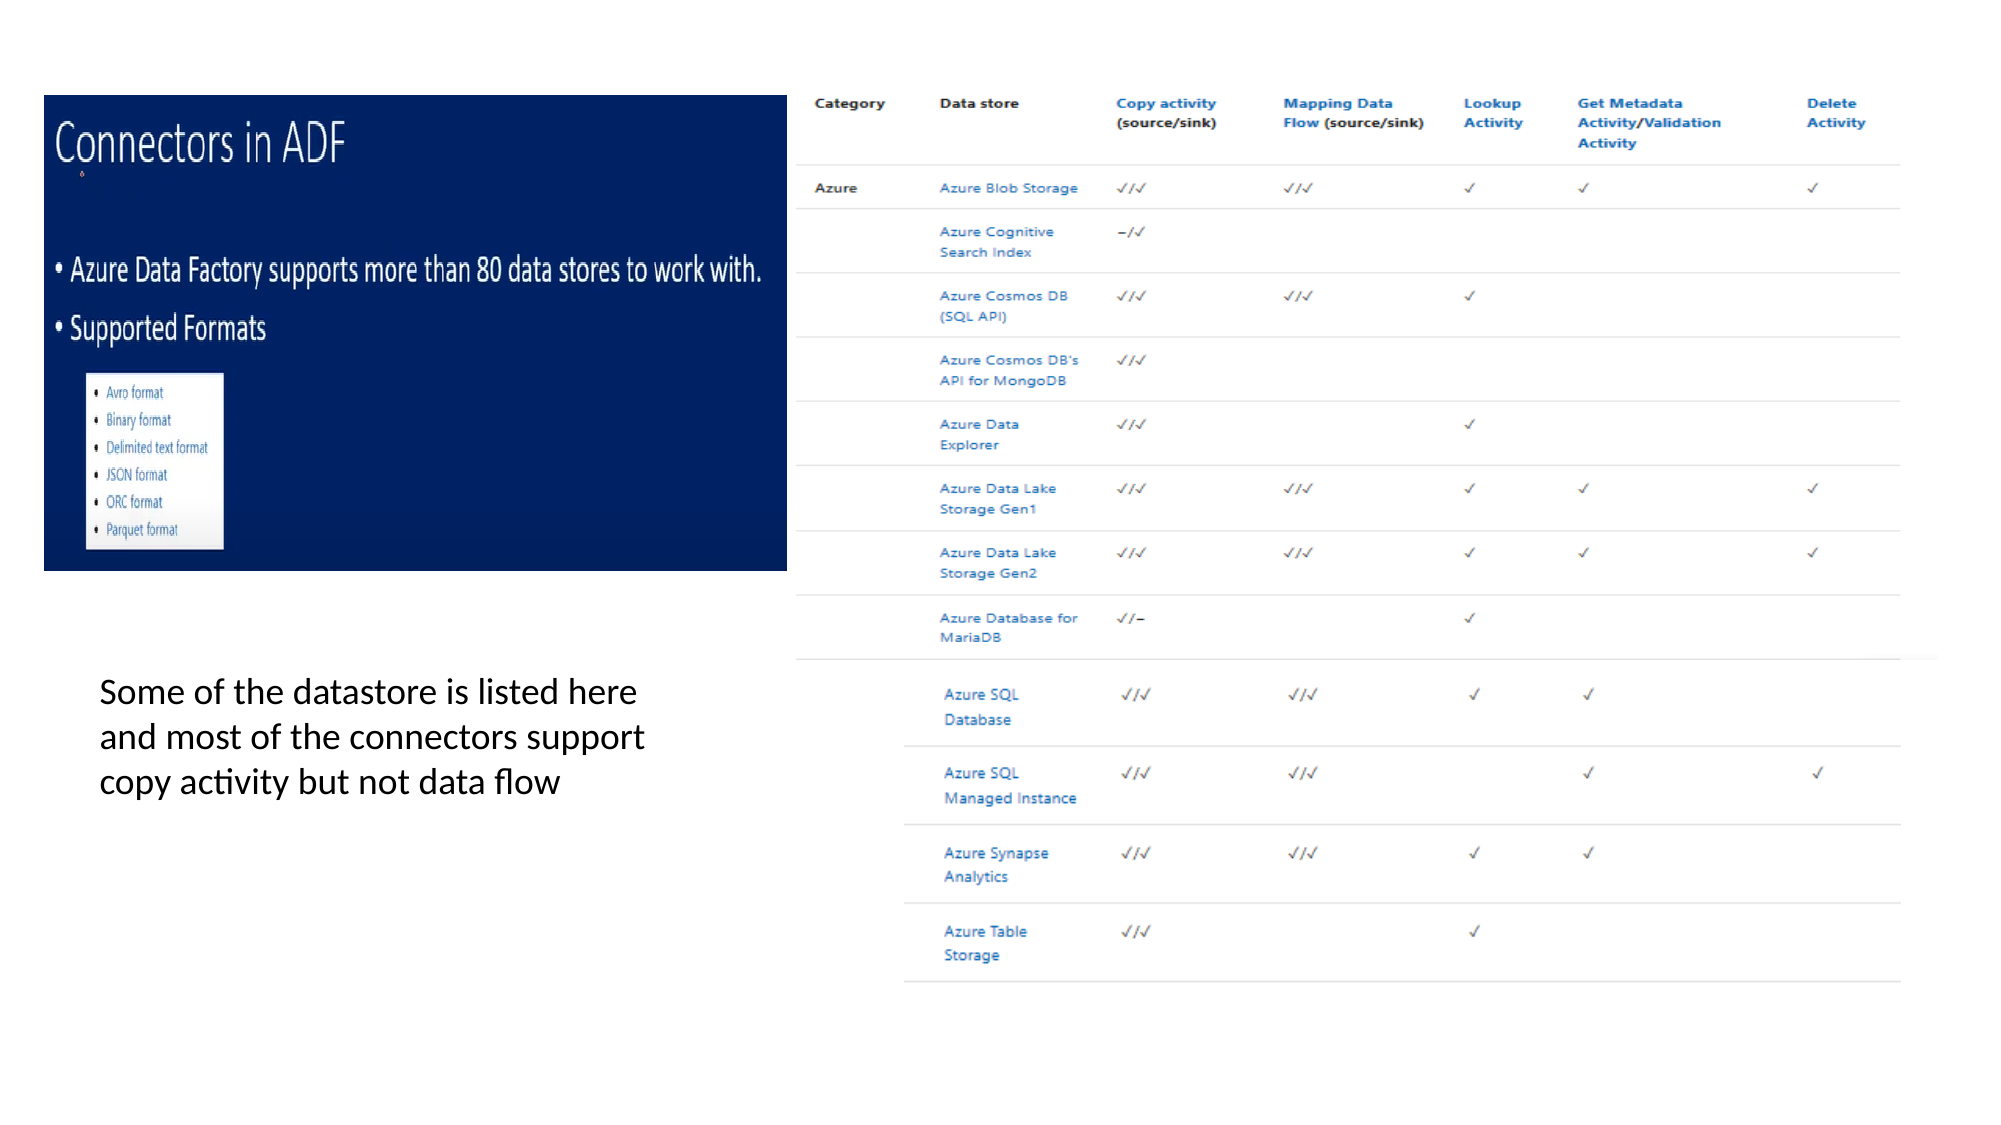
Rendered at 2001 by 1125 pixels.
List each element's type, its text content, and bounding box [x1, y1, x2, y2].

picture [904, 675, 1901, 992]
text_box Some of the datastore is listed here and most of the connectors support copy activity but not data flow [84, 659, 718, 810]
picture [44, 72, 1938, 660]
